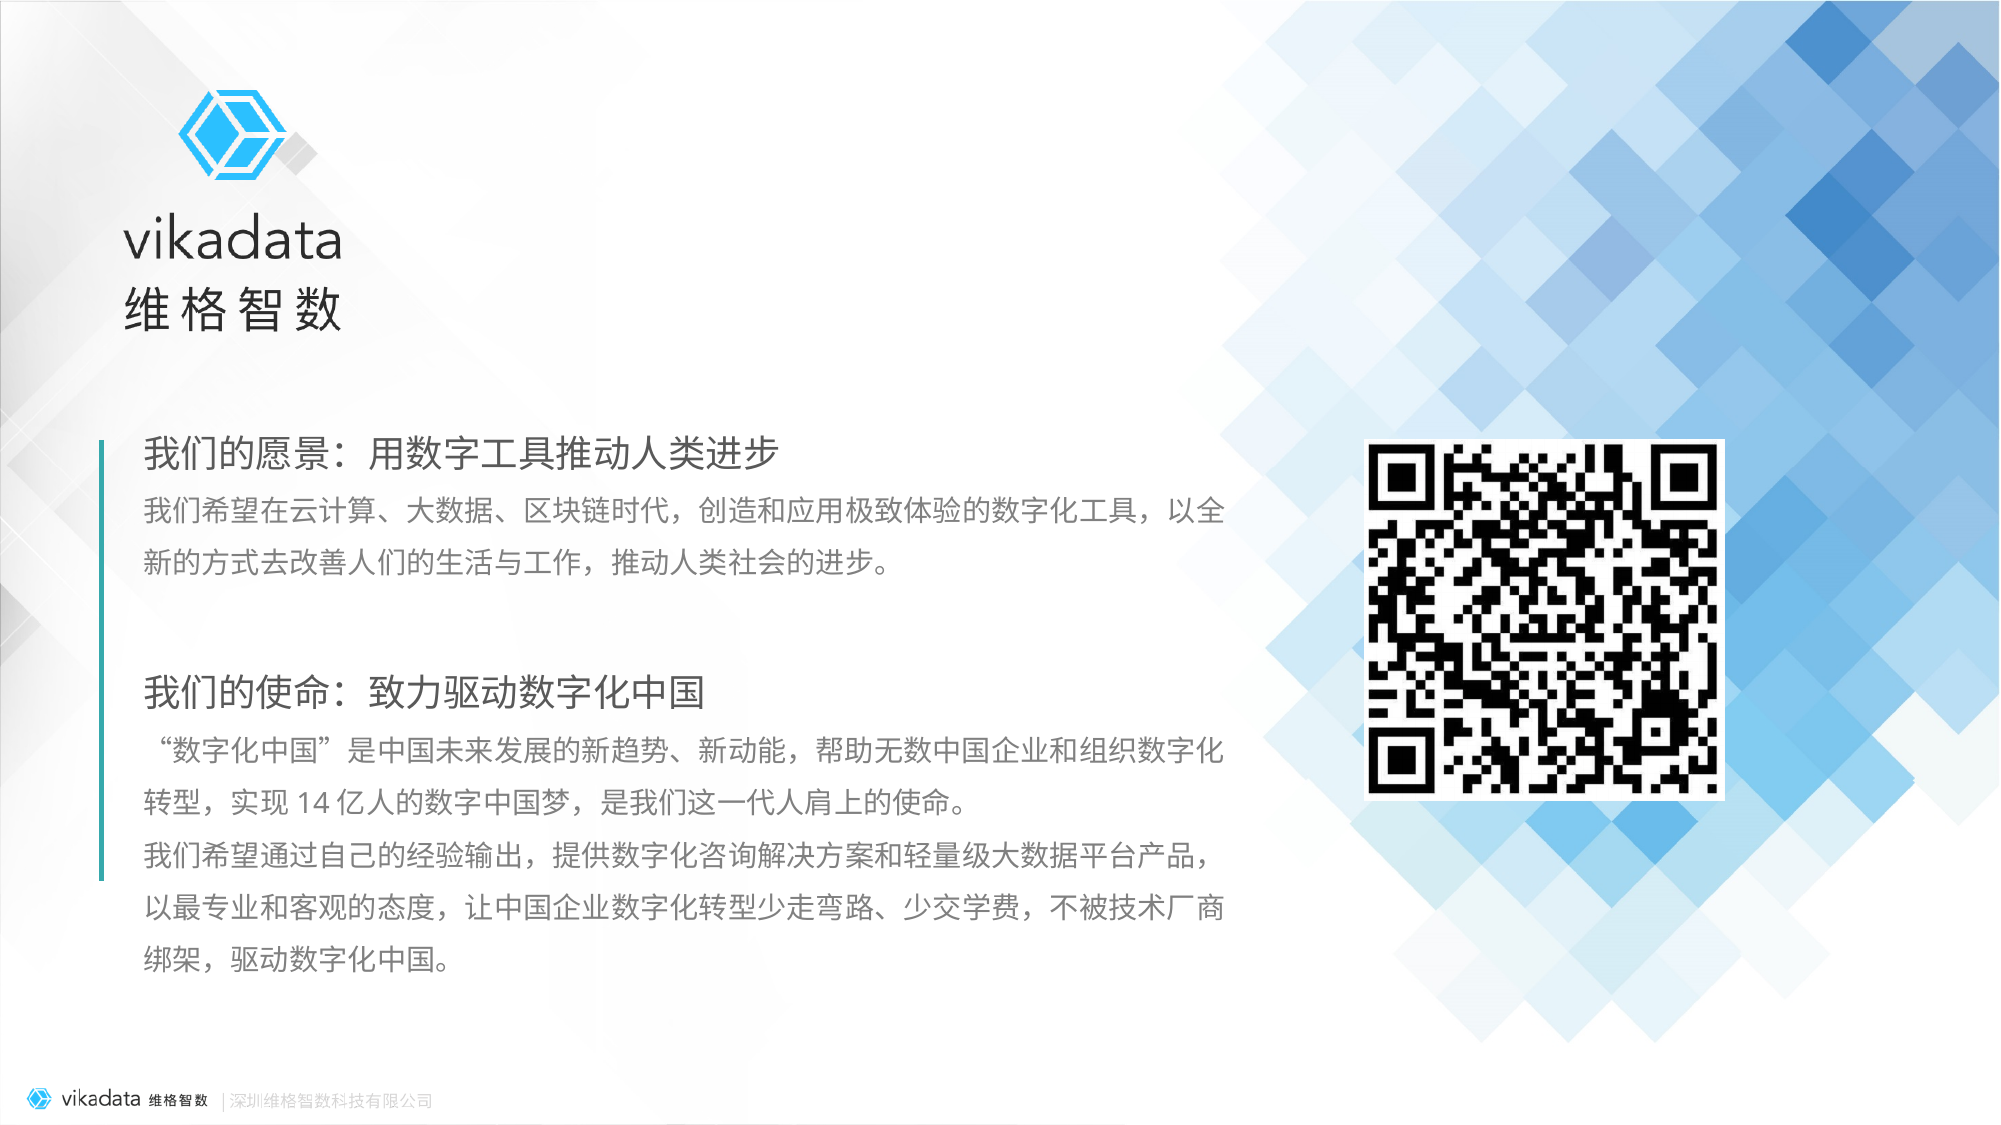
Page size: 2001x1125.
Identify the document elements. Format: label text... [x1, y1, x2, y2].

picture [0, 0, 2000, 1125]
text_box 我们的愿景：用数字工具推动人类进步 我们希望在云计算、大数据、区块链时代，创造和应用极致体验的数字化工具，以全新的方式去改善人们的生活与工作，推动人类社会的进步。 我们的使命：致力驱动数字化中国 “数字化中国”是中国未来发展的新趋势、新动能，帮助无数中国企业和组织数字化转型，实现14亿人的数字中国梦，是我们这一代人肩上的使命。 我们希望通过自己的经验输出，提供数字化咨询解决方案和轻量级大数据平台产品，以最专业和客观的态度，让中国企业数字化转型少走弯路、少交学费，不被技术厂商绑架，驱动数字化中国。 [128, 399, 1251, 984]
